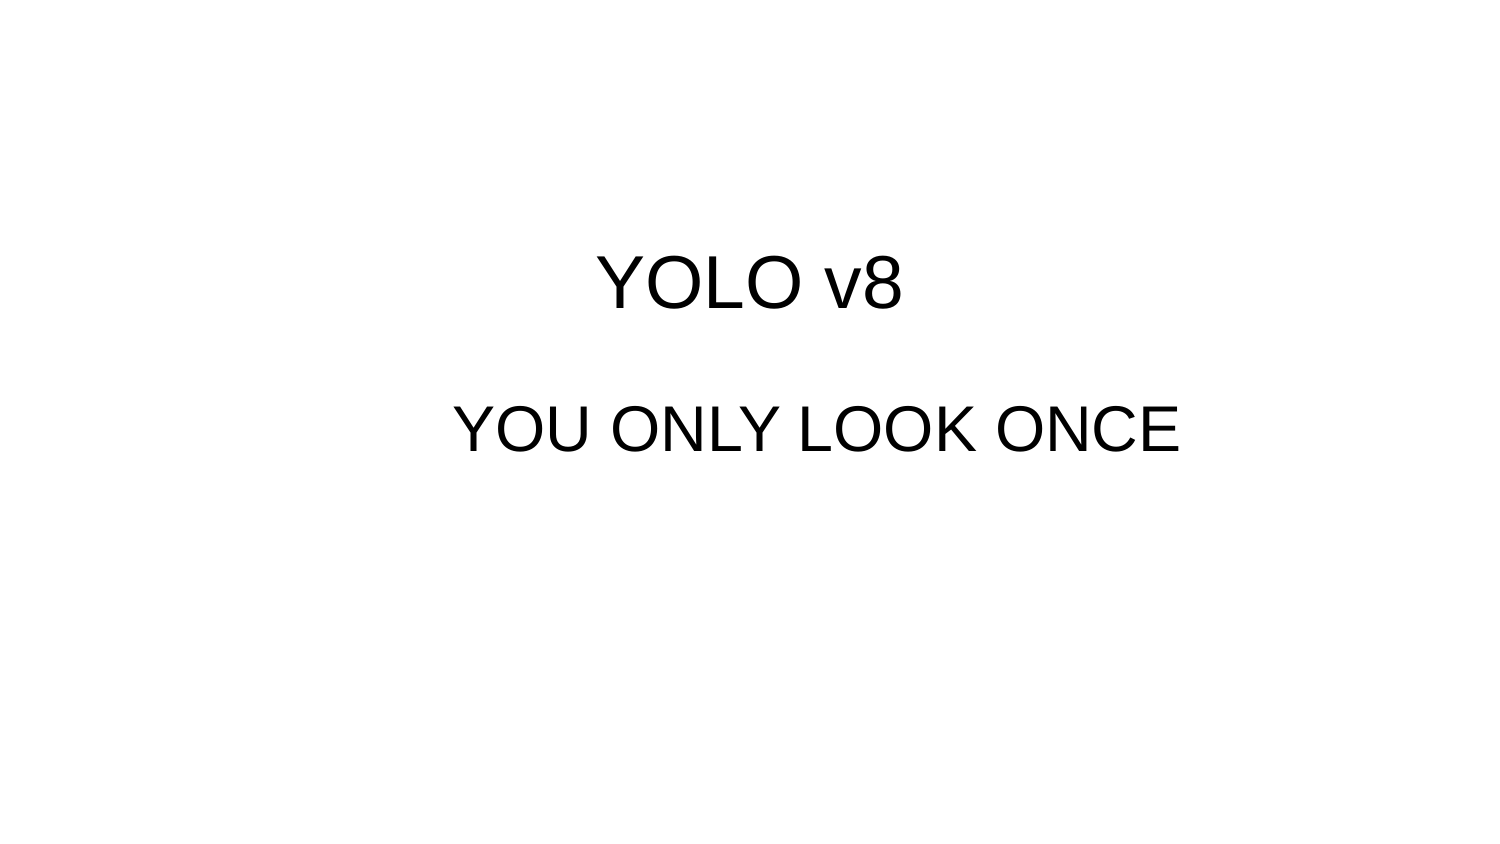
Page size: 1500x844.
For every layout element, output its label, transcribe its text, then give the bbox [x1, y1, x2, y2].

title YOLO v8 [51, 209, 1449, 348]
text_box YOU ONLY LOOK ONCE [222, 371, 1413, 480]
